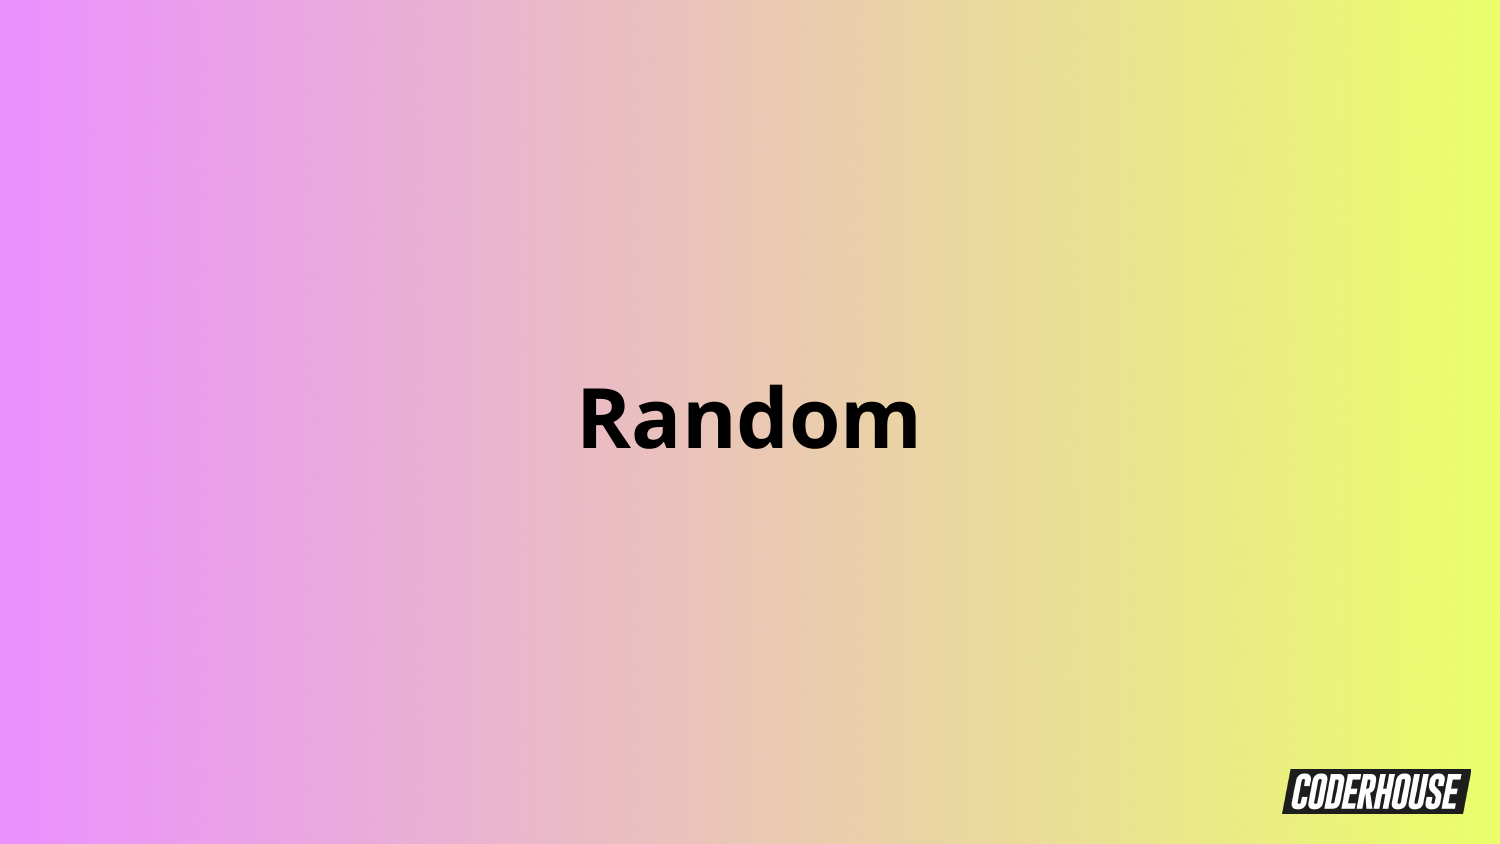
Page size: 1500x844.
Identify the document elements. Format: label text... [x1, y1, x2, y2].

picture [0, 0, 1500, 844]
text_box Random [239, 361, 1261, 482]
